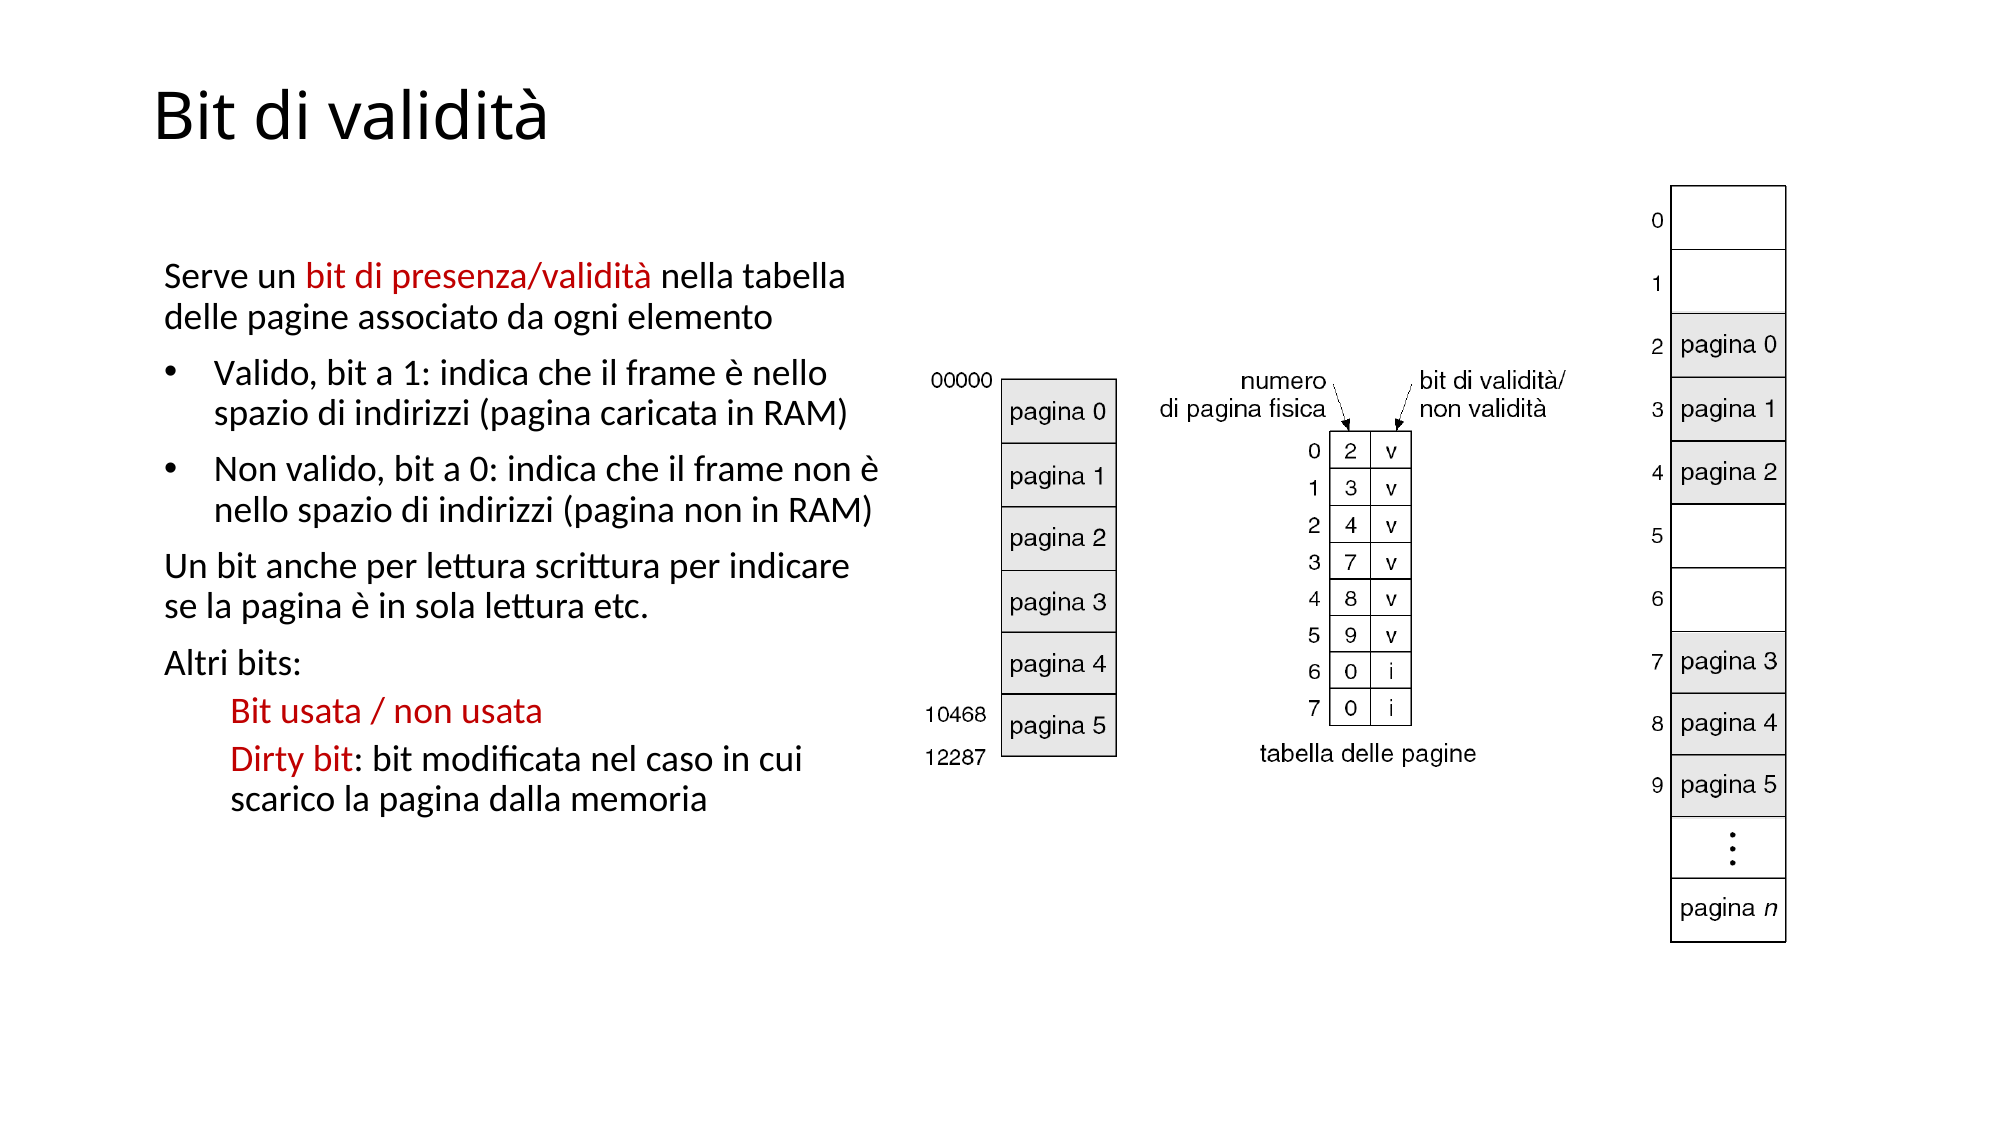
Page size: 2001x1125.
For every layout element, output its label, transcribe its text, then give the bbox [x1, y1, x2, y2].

list Serve un bit di presenza/validità nella tabella delle pagine associato da ogni elemento Valido, bit a 1: indica che il frame è nello spazio di indirizzi (pagina caricata in RAM) Non valido, bit a 0: indica che il frame non è nello spazio di indirizzi (pagina non in RAM) Un bit anche per lettura scrittura per indicare se la pagina è in sola lettura etc. Altri bits: Bit usata / non usata Dirty bit: bit modificata nel caso in cui scarico la pagina dalla memoria [149, 249, 896, 922]
title Bit di validità [137, 75, 783, 162]
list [910, 161, 1803, 962]
